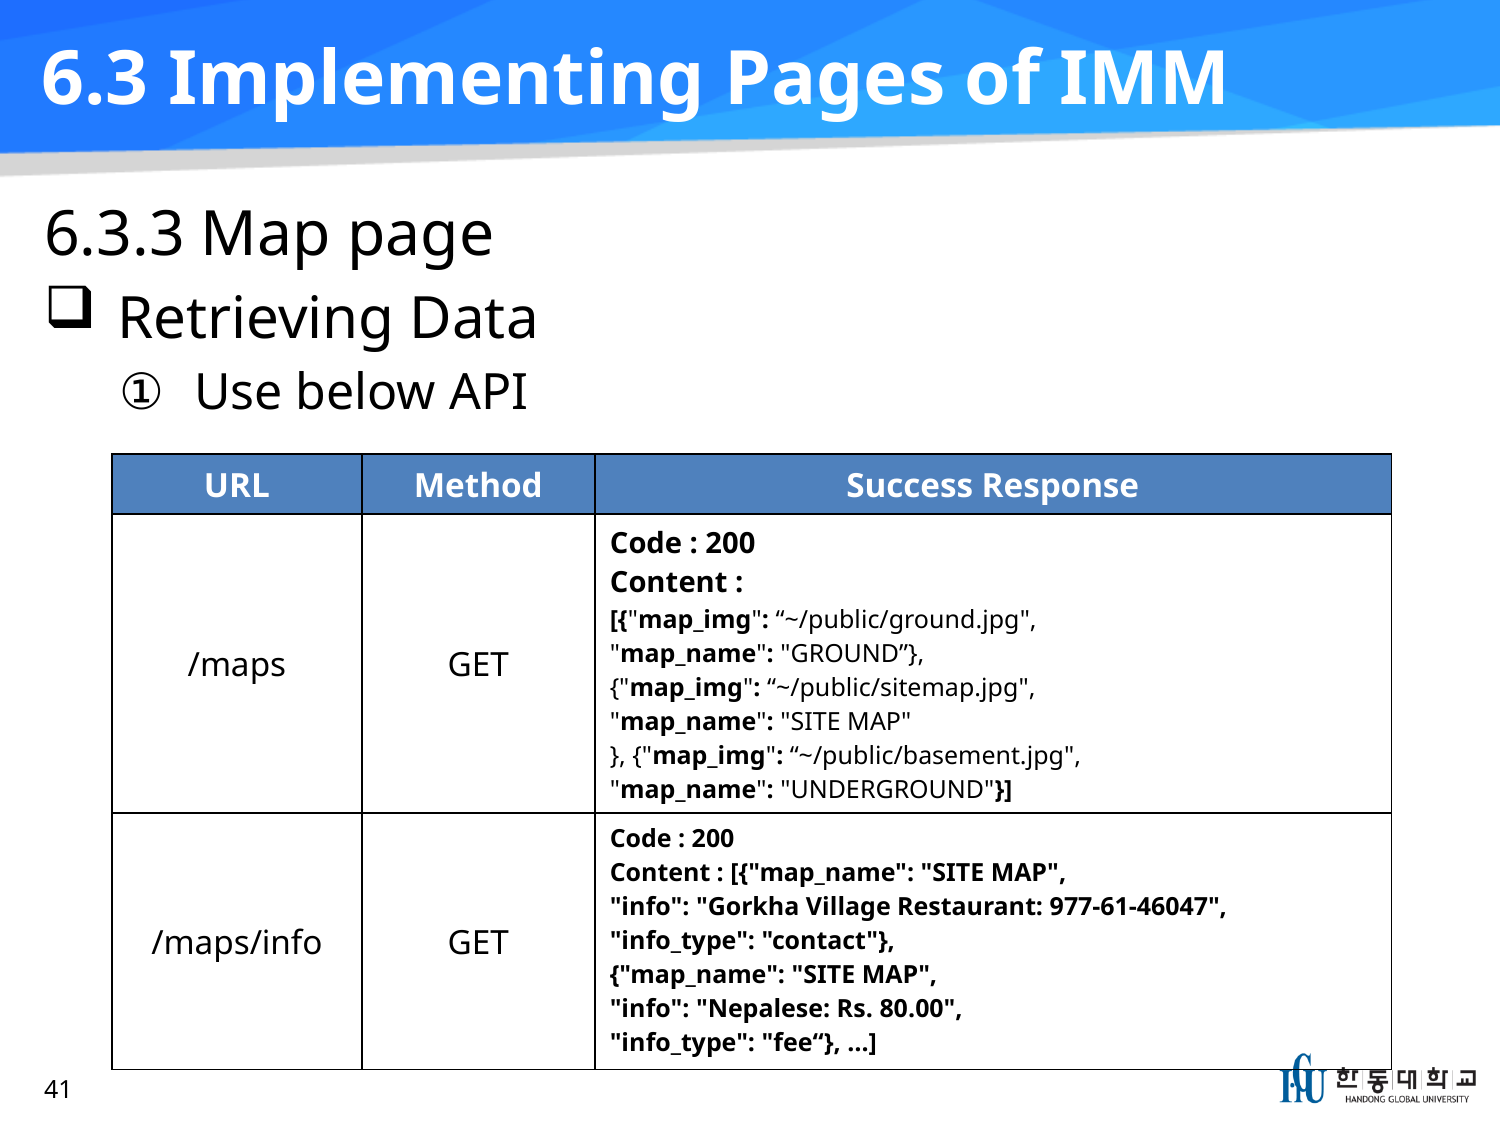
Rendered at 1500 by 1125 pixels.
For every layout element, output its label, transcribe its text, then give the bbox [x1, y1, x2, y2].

table_cell Code : 200 Content : [{"map_name": "SITE MAP", "info": "Gorkha Village Restaurant: 977-61-46047", "info_type": "contact"}, {"map_name": "SITE MAP", "info": "Nepalese: Rs. 80.00", "info_type": "fee“}, …] [596, 814, 1391, 1069]
table_cell /maps [113, 515, 361, 812]
table_cell GET [363, 814, 594, 1069]
table_cell /maps/info [113, 814, 361, 1069]
table_header URL [113, 455, 361, 513]
table_header Method [363, 455, 594, 513]
table_cell GET [363, 515, 594, 812]
list 6.3.3 Map page Retrieving Data Use below API [29, 185, 1412, 1037]
table_cell Code : 200 Content : [{"map_img": “~/public/ground.jpg", "map_name": "GROUND”}, {"map_img": “~/public/sitemap.jpg", "map_name": "SITE MAP" }, {"map_img": “~/public/basement.jpg", "map_name": "UNDERGROUND"}] [596, 515, 1391, 812]
picture [0, 0, 1500, 1125]
slide_number 41 [29, 1066, 148, 1106]
table_header Success Response [596, 455, 1391, 513]
title 6.3 Implementing Pages of IMM [41, 2, 1471, 147]
